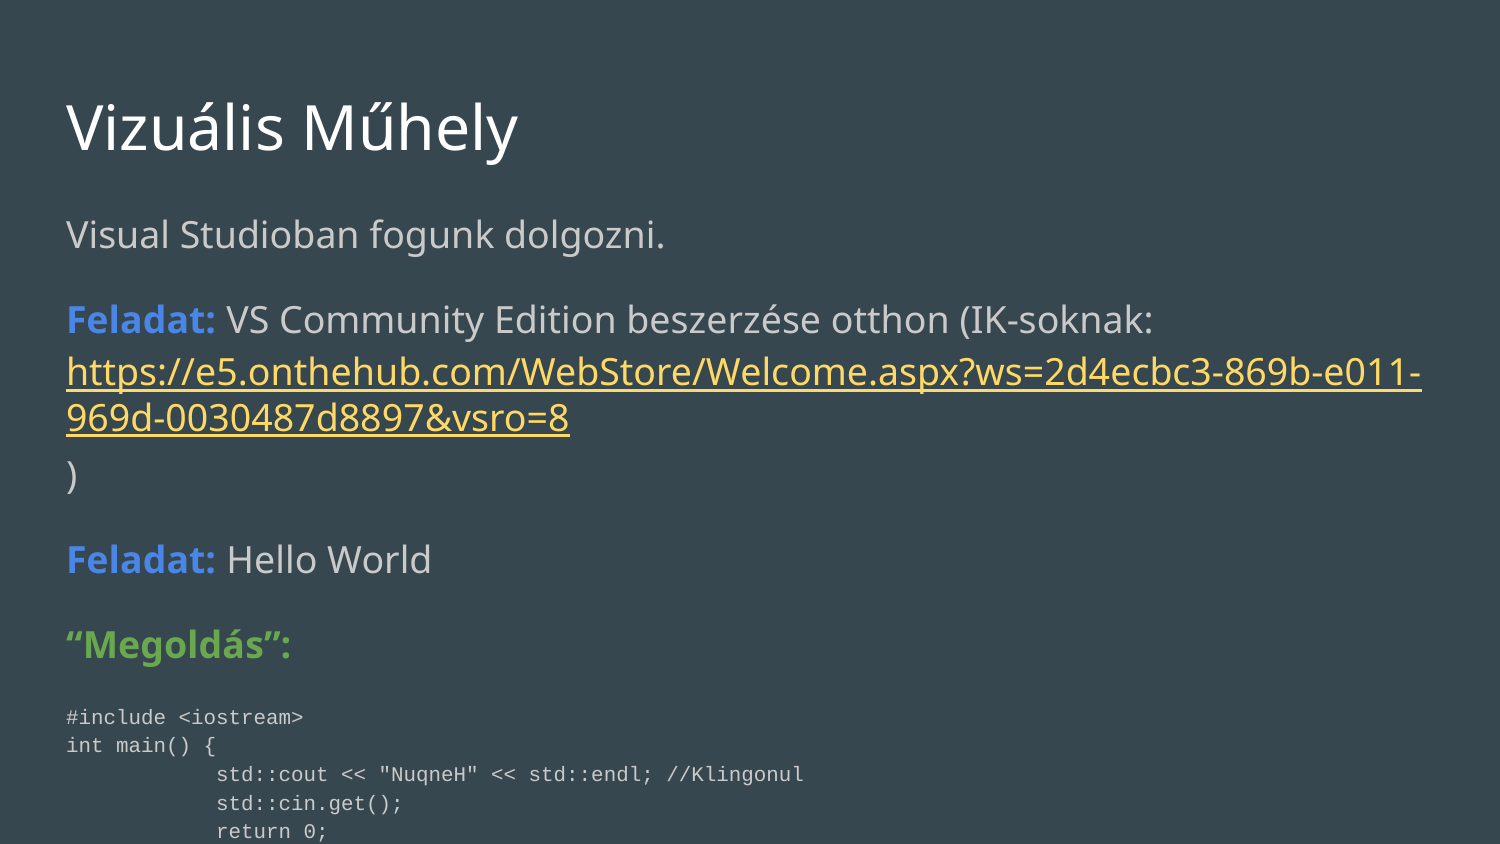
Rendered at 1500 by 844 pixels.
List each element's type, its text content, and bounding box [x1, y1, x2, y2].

list Visual Studioban fogunk dolgozni. Feladat: VS Community Edition beszerzése otthon (IK-soknak: https://e5.onthehub.com/WebStore/Welcome.aspx?ws=2d4ecbc3-869b-e011-969d-0030487d8897&vsro=8) Feladat: Hello World “Megoldás”: #include <iostream> int main() { std::cout << "NuqneH" << std::endl; //Klingonul std::cin.get(); return 0; } Feladatok: Sorszámozás bekapcsolása (ajánlott, könnyebb követni a projektoron zajló munkálatokat is), error window stb. (többi később) [51, 189, 1449, 750]
title Vizuális Műhely [51, 72, 1449, 167]
